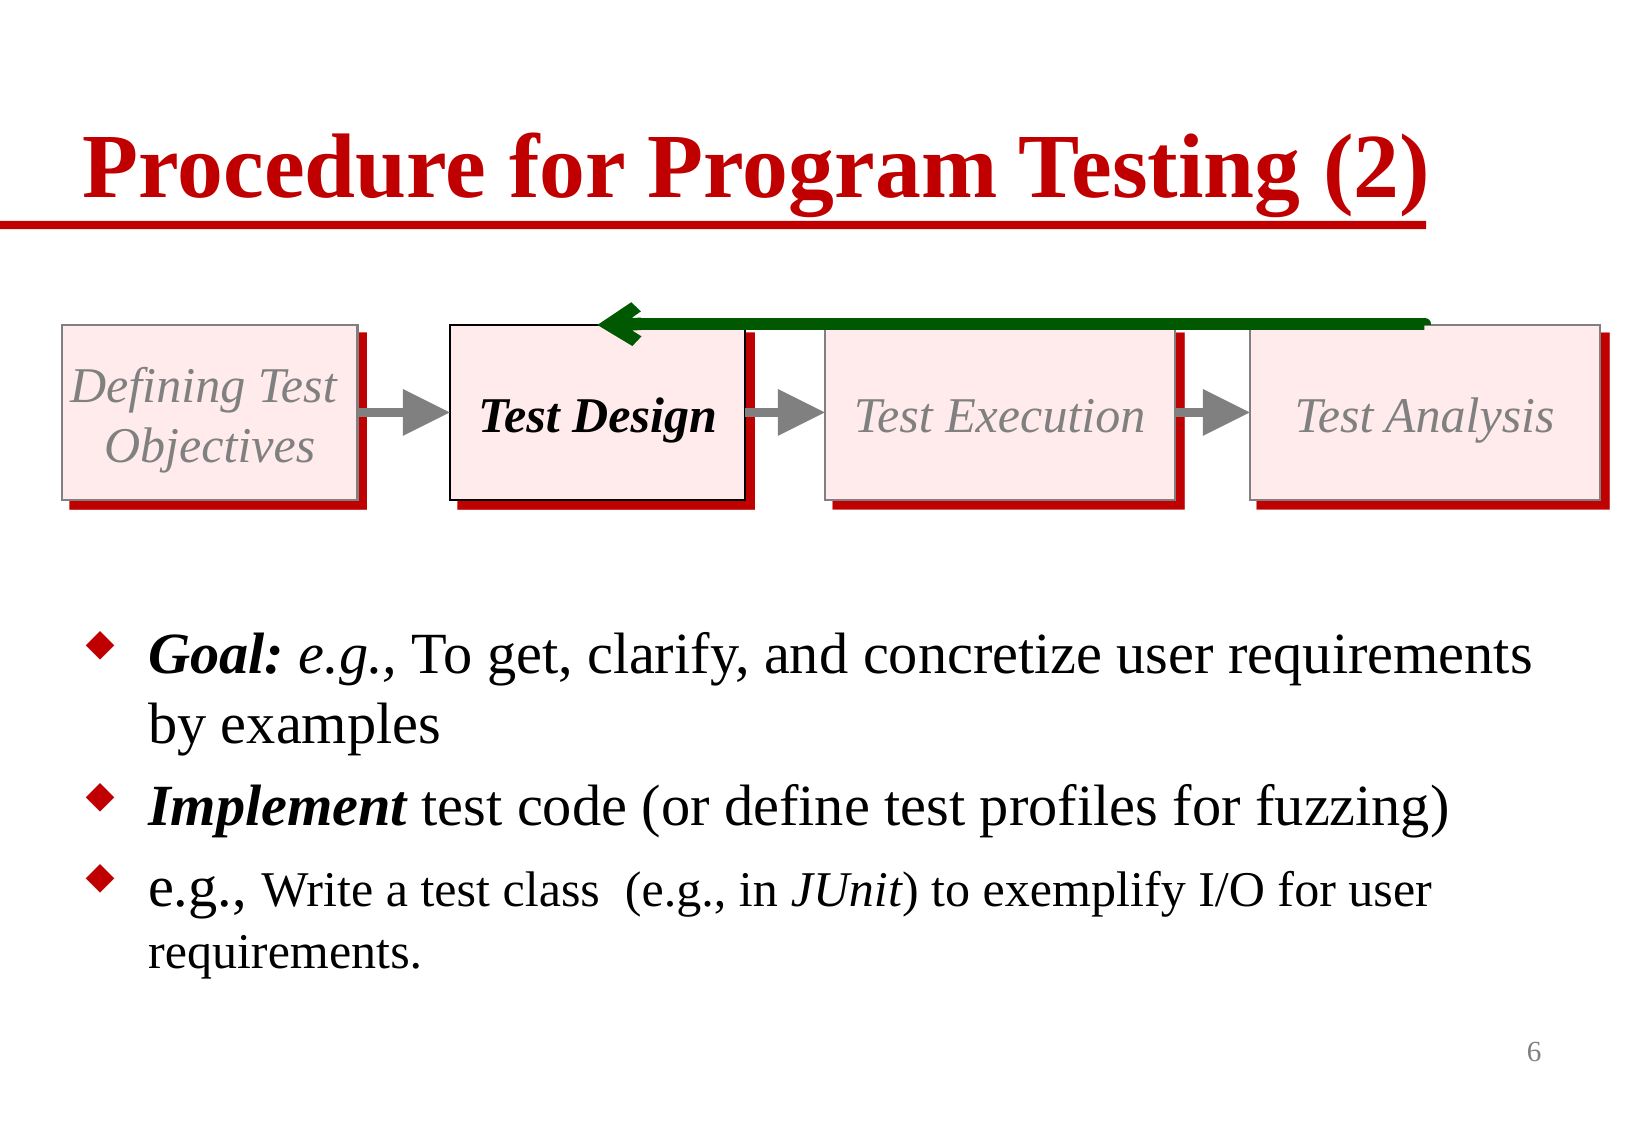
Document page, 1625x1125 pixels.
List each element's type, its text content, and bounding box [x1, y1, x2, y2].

list Goal: e.g., To get, clarify, and concretize user requirements by examples Implement test code (or define test profiles for fuzzing) e.g., Write a test class (e.g., in JUnit) to exemplify I/O for user requirements. [67, 565, 1550, 1063]
text_box Test Analysis [1249, 324, 1600, 500]
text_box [1010, 0, 1014, 739]
slide_number 6 [1218, 1012, 1557, 1088]
text_box Test Design [449, 324, 746, 500]
text_box Test Execution [824, 331, 1005, 500]
text_box Defining Test Objectives [62, 324, 358, 500]
text_box Test Execution [1018, 331, 1175, 500]
title Procedure for Program Testing (2) [1018, 43, 1550, 225]
text_box Hypothesis is confirmed. [1007, 565, 1016, 742]
title Procedure for Program Testing (2) [67, 43, 1005, 225]
